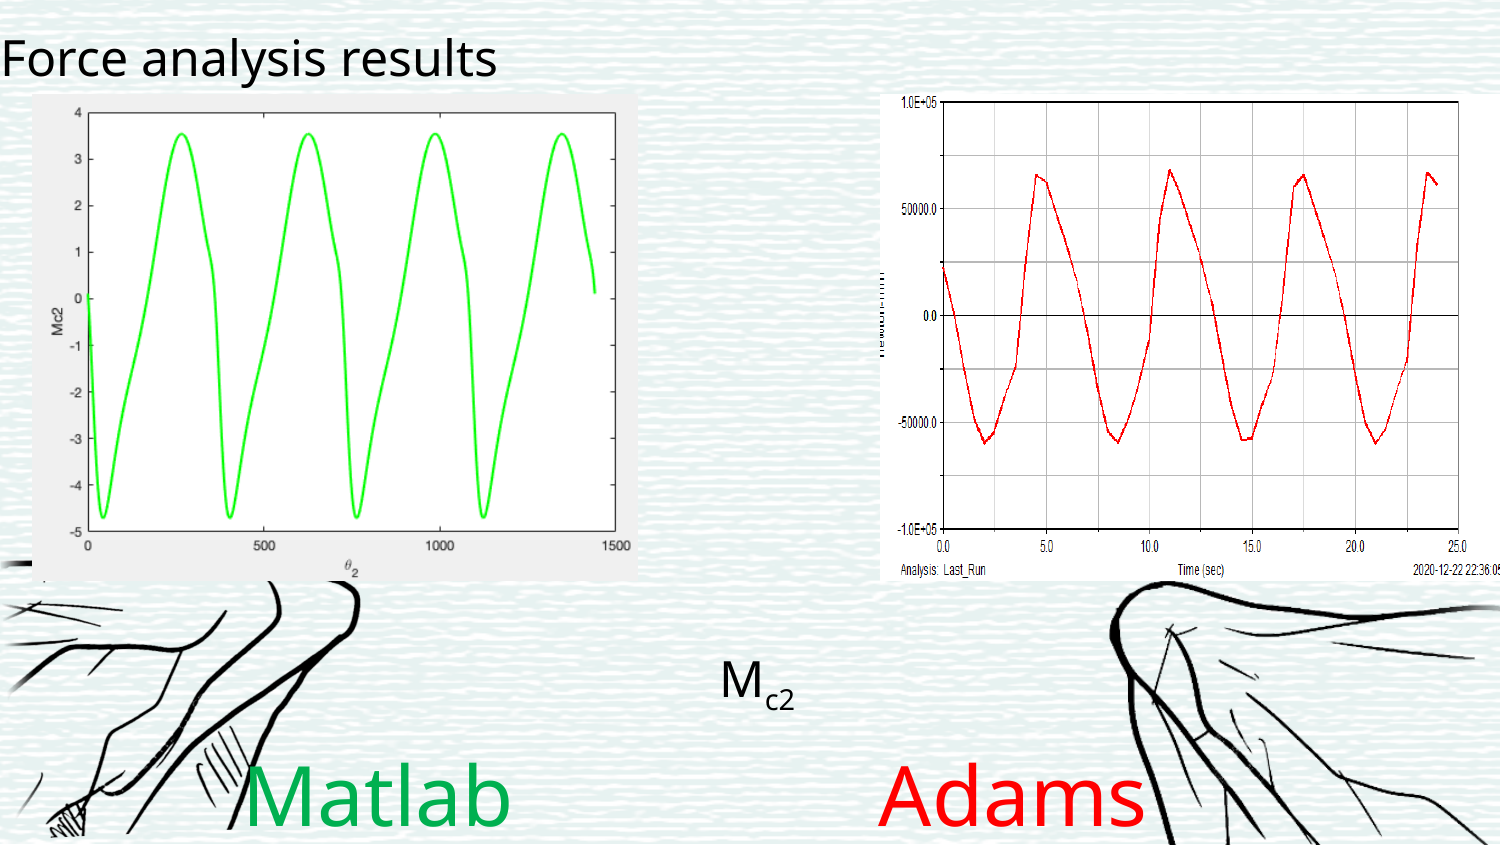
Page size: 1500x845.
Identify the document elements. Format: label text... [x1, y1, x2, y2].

picture [1, 94, 639, 839]
text_box Matlab [227, 735, 529, 845]
text_box Adams [864, 735, 1104, 845]
text_box Force analysis results [0, 18, 514, 94]
picture [880, 94, 1500, 845]
text_box Mc2 [704, 640, 811, 724]
